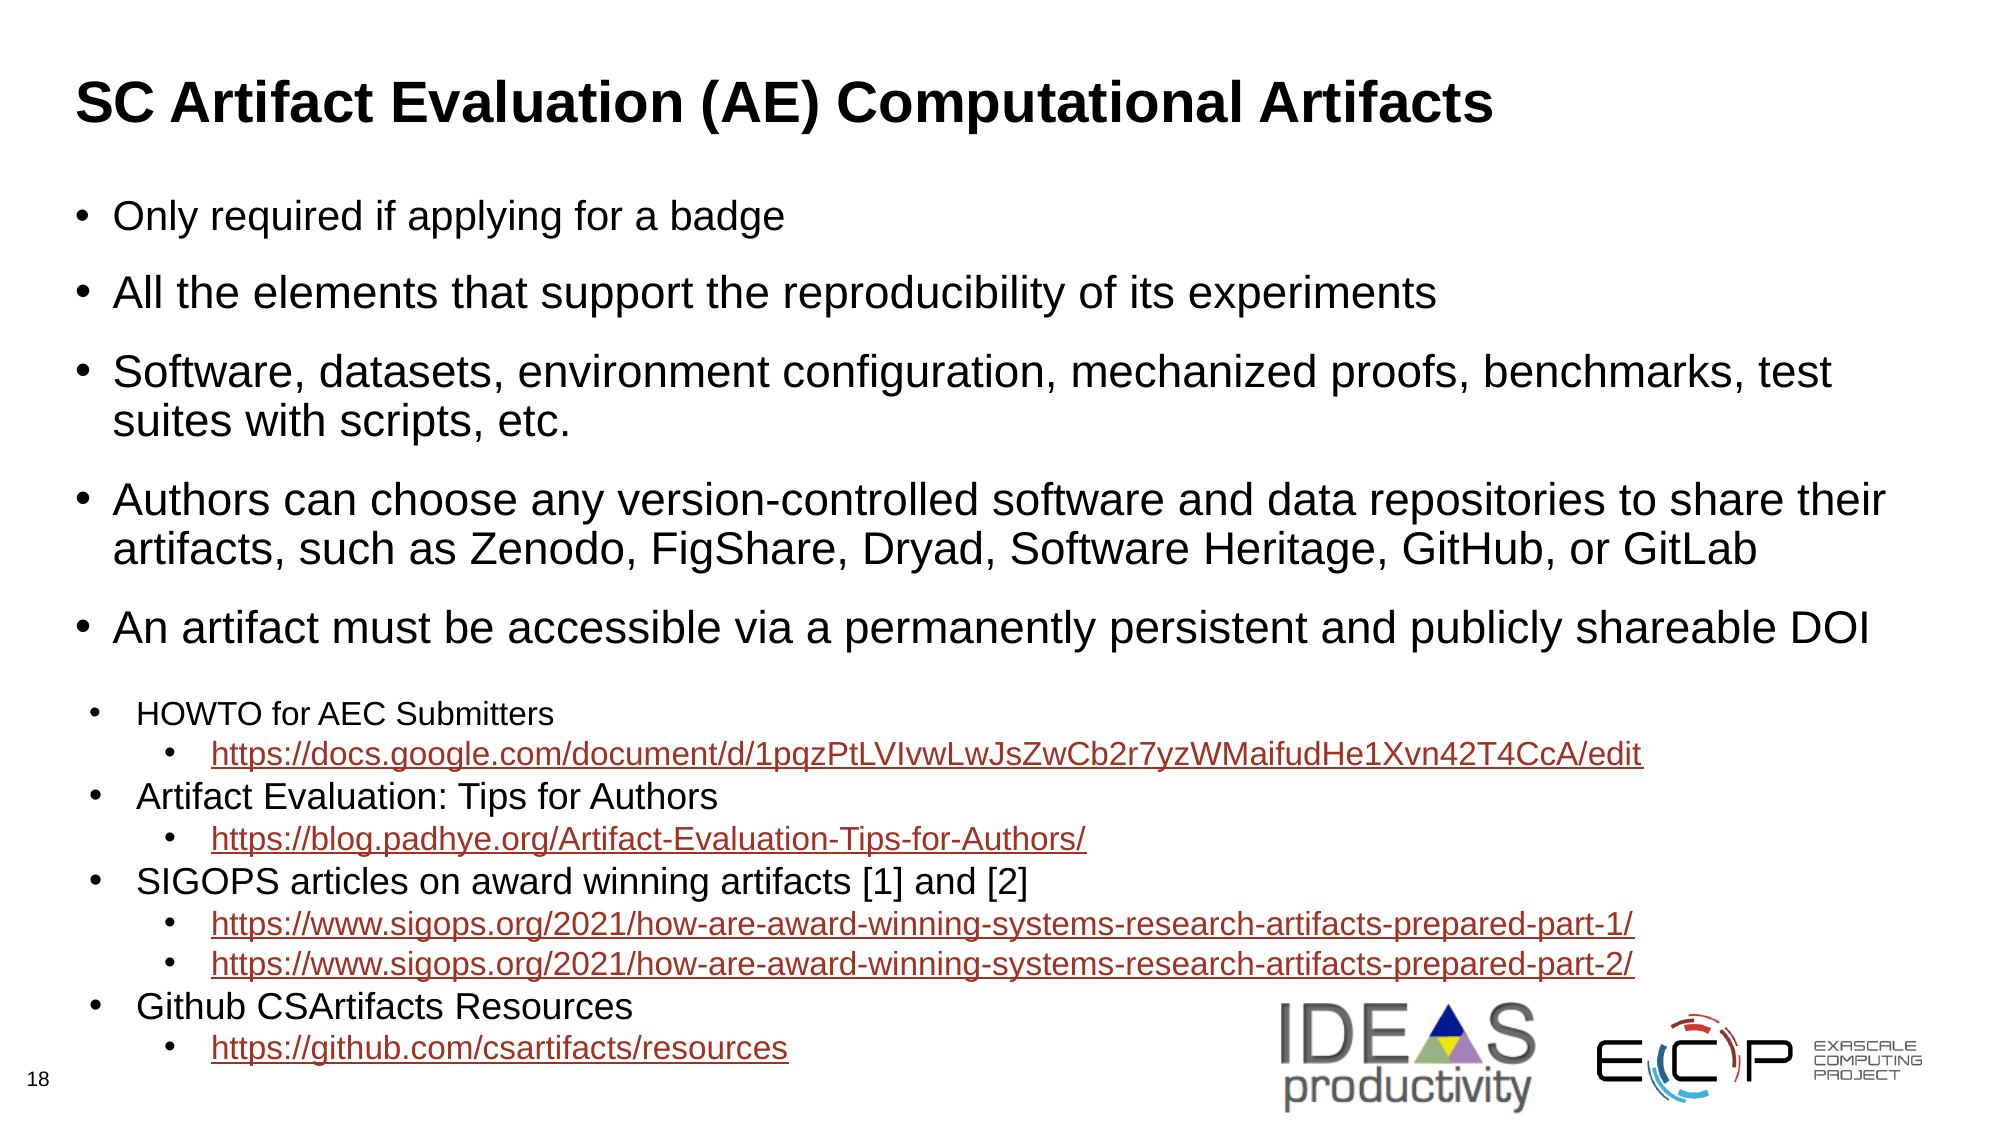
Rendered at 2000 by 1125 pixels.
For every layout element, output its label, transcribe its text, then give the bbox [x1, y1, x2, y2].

picture [1597, 1014, 1922, 1103]
list Only required if applying for a badge All the elements that support the reproducibility of its experiments Software, datasets, environment configuration, mechanized proofs, benchmarks, test suites with scripts, etc. Authors can choose any version-controlled software and data repositories to share their artifacts, such as Zenodo, FigShare, Dryad, Software Heritage, GitHub, or GitLab An artifact must be accessible via a permanently persistent and publicly shareable DOI [59, 186, 1926, 852]
title SC Artifact Evaluation (AE) Computational Artifacts [59, 67, 1926, 186]
picture [1280, 1074, 1537, 1114]
text_box HOWTO for AEC Submitters https://docs.google.com/document/d/1pqzPtLVIvwLwJsZwCb2r7yzWMaifudHe1Xvn42T4CcA/edit Artifact Evaluation: Tips for Authors https://blog.padhye.org/Artifact-Evaluation-Tips-for-Authors/ SIGOPS articles on award winning artifacts [1] and [2] https://www.sigops.org/2021/how-are-award-winning-systems-research-artifacts-prepared-part-1/ https://www.sigops.org/2021/how-are-award-winning-systems-research-artifacts-prepared-part-2/ Github CSArtifacts Resources https://github.com/csartifacts/resources [74, 684, 1857, 1074]
